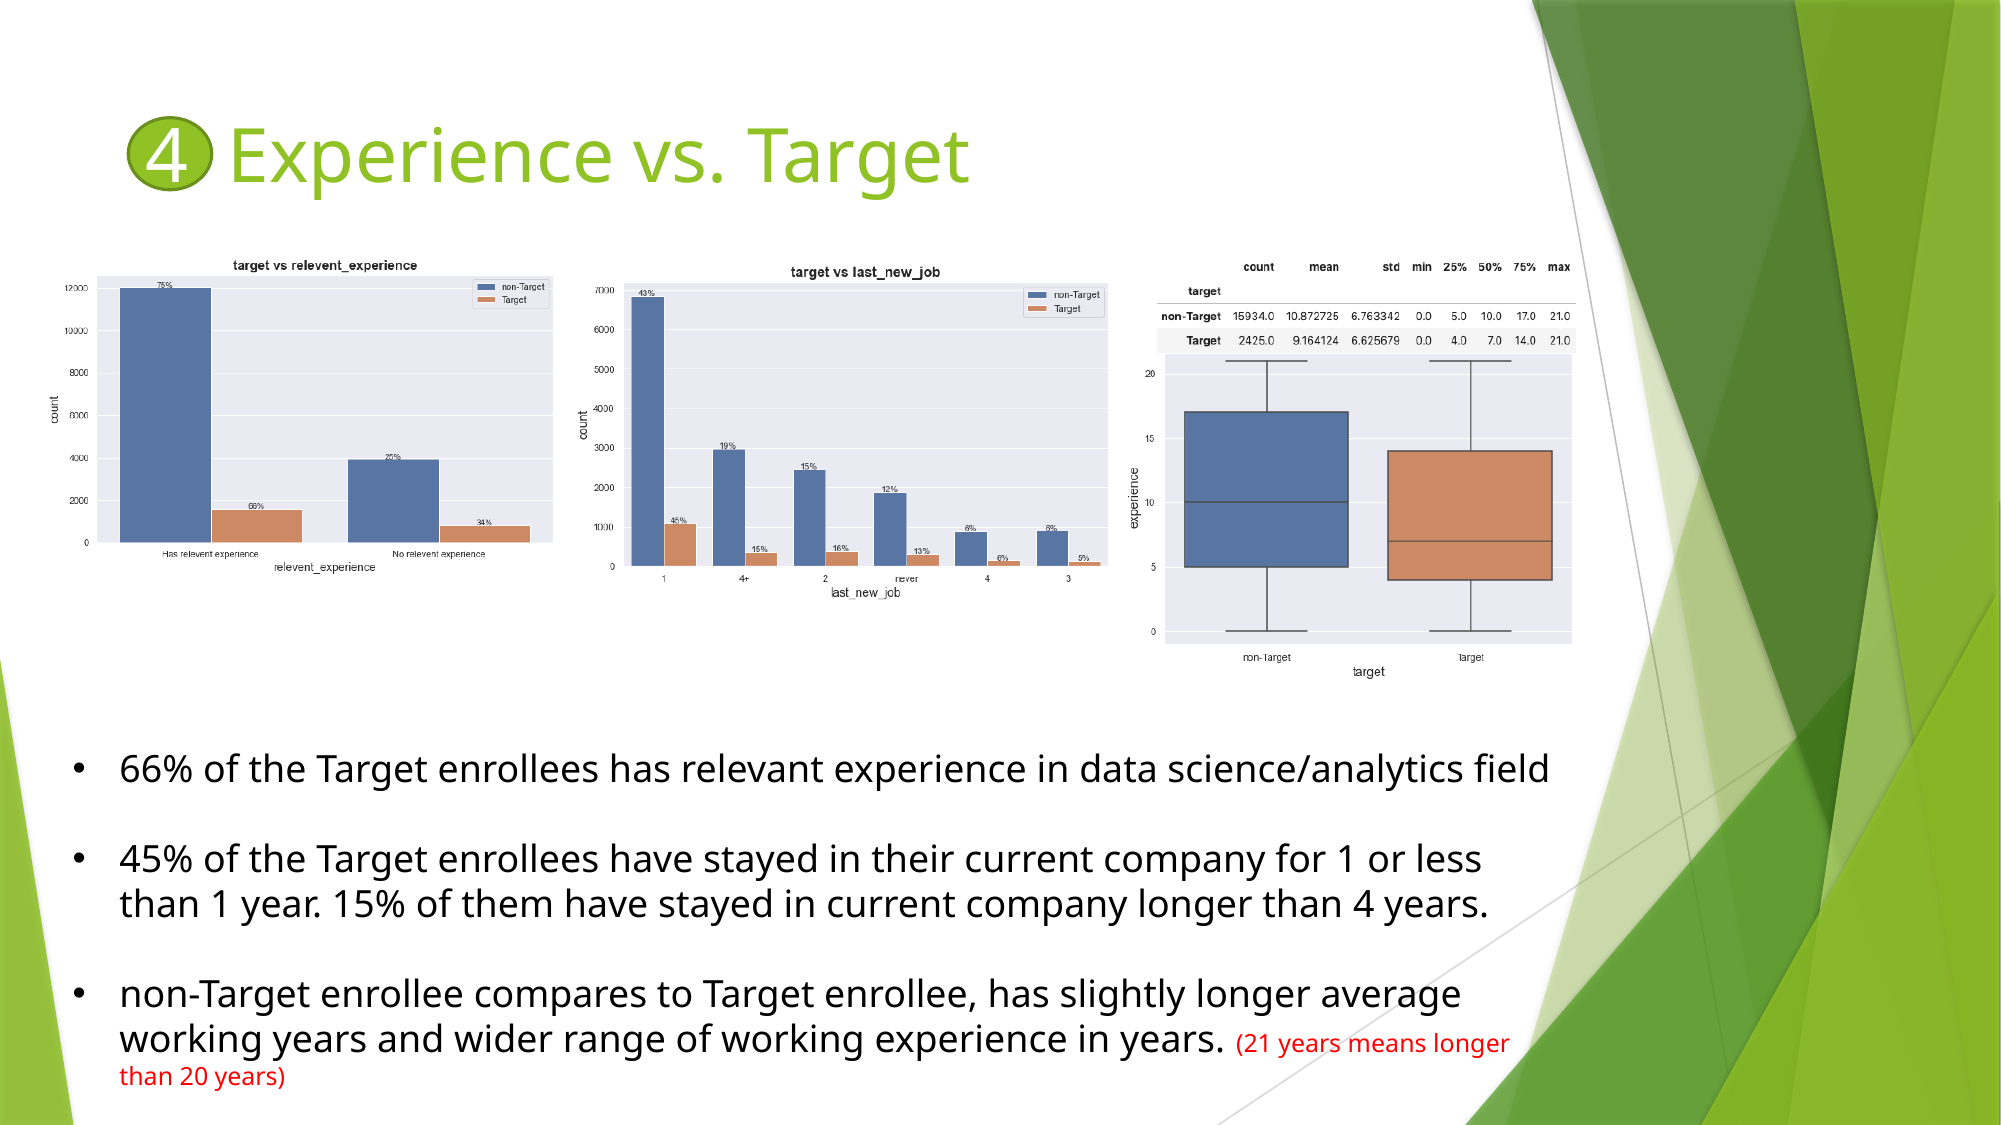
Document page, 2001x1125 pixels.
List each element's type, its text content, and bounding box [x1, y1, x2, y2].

title 4 Experience vs. Target [111, 99, 1522, 317]
picture [571, 259, 1115, 605]
picture [42, 254, 559, 580]
text_box 66% of the Target enrollees has relevant experience in data science/analytics field 45% of the Target enrollees have stayed in their current company for 1 or less than 1 year. 15% of them have stayed in current company longer than 4 years. non-Target enrollee compares to Target enrollee, has slightly longer average working years and wider range of working experience in years. (21 years means longer than 20 years) [57, 692, 1578, 1098]
picture [1121, 254, 1578, 686]
